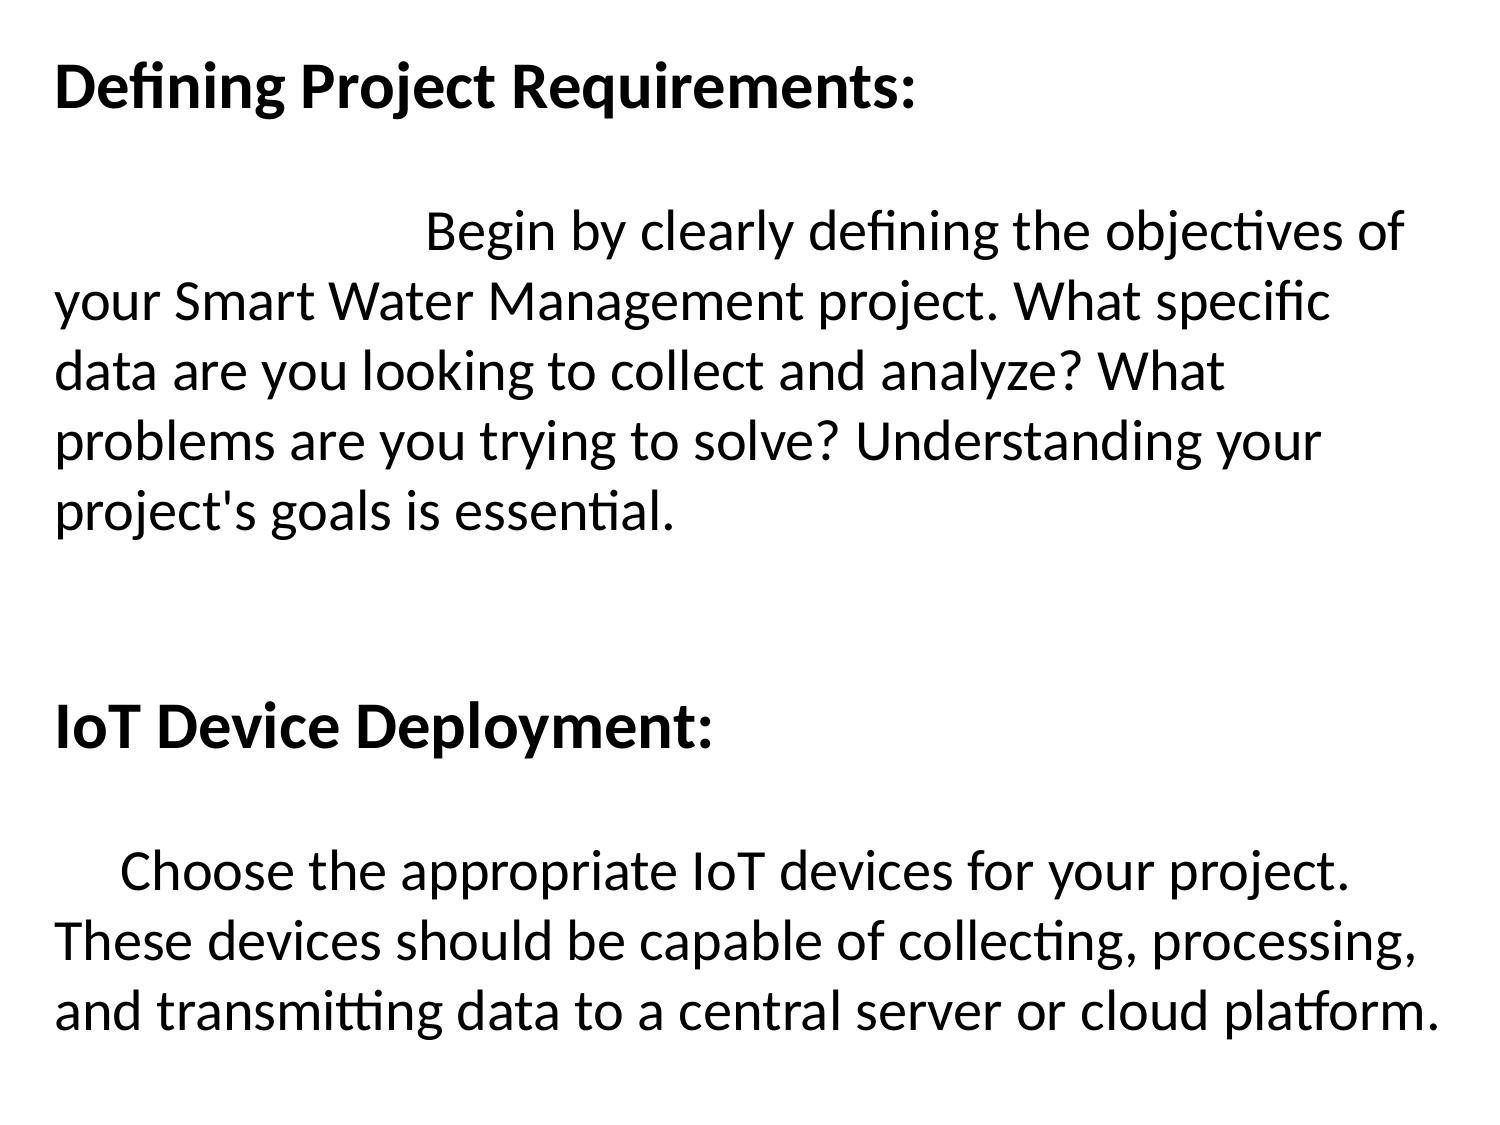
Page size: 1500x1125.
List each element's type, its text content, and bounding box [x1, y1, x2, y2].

text_box Defining Project Requirements: Begin by clearly defining the objectives of your Smart Water Management project. What specific data are you looking to collect and analyze? What problems are you trying to solve? Understanding your project's goals is essential. IoT Device Deployment: Choose the appropriate IoT devices for your project. These devices should be capable of collecting, processing, and transmitting data to a central server or cloud platform. Deploy these IoT devices strategically in the areas where water management is crucial. Ensure they are properly powered and connected to the internet. [39, 34, 1461, 1125]
